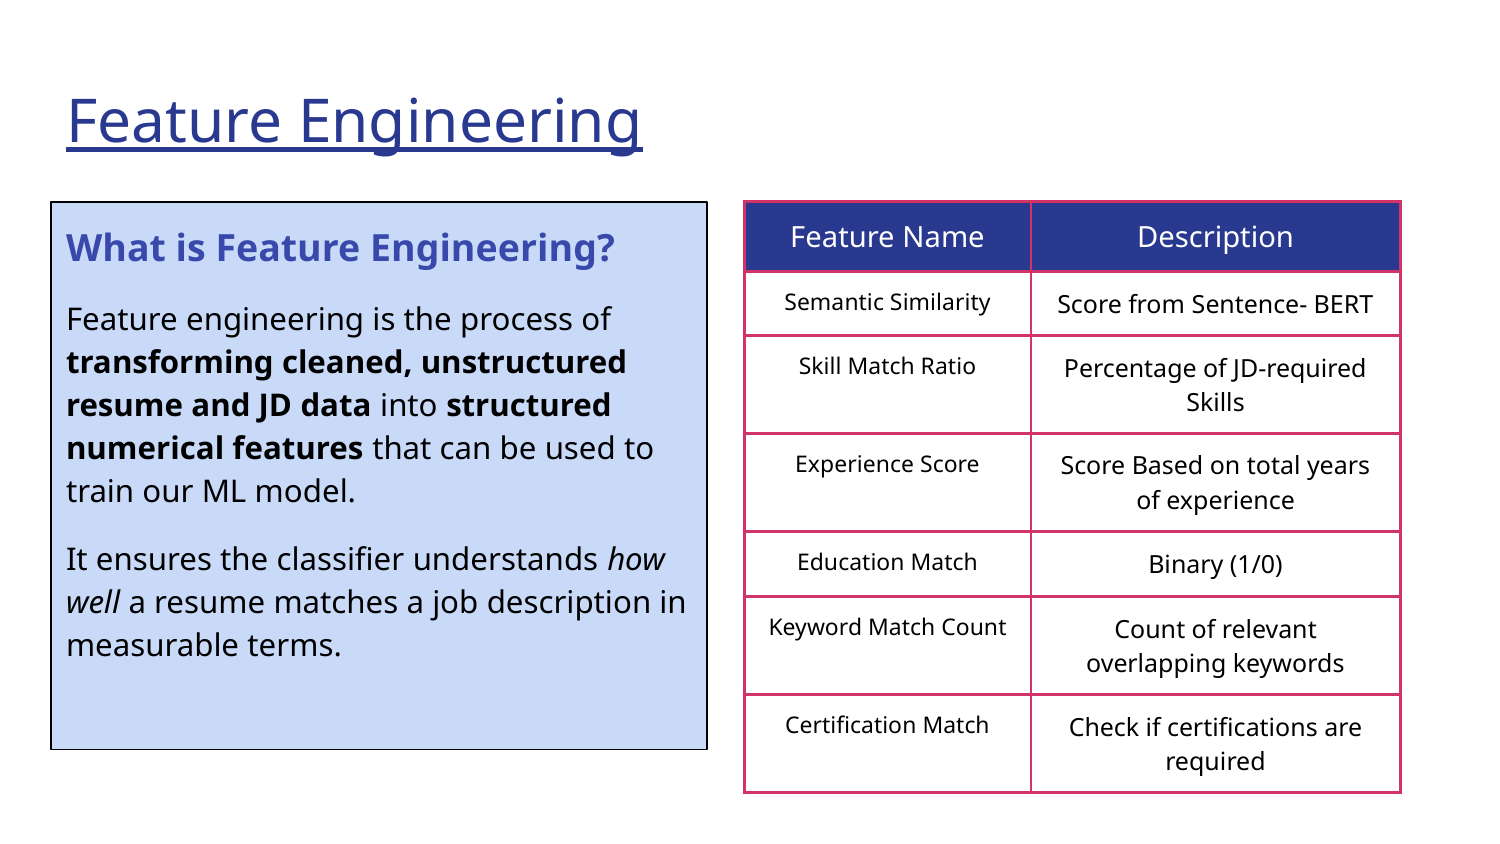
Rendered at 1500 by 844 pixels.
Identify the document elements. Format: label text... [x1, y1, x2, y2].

list What is Feature Engineering? Feature engineering is the process of transforming cleaned, unstructured resume and JD data into structured numerical features that can be used to train our ML model. It ensures the classifier understands how well a resume matches a job description in measurable terms. [51, 201, 708, 750]
table_cell Score Based on total years of experience [1032, 435, 1399, 530]
table_cell Skill Match Ratio [746, 337, 1030, 432]
table_cell Semantic Similarity [746, 273, 1030, 334]
table_cell Count of relevant overlapping keywords [1032, 598, 1399, 693]
table_header Description [1032, 203, 1399, 270]
table_cell Score from Sentence- BERT [1032, 273, 1399, 334]
title Feature Engineering [51, 67, 1449, 167]
table_cell Experience Score [746, 435, 1030, 530]
table_cell Education Match [746, 533, 1030, 595]
table_cell Keyword Match Count [746, 598, 1030, 693]
table_cell Certification Match [746, 696, 1030, 791]
table_header Feature Name [746, 203, 1030, 270]
table_cell Percentage of JD-required Skills [1032, 337, 1399, 432]
table_cell Check if certifications are required [1032, 696, 1399, 791]
table_cell Binary (1/0) [1032, 533, 1399, 595]
